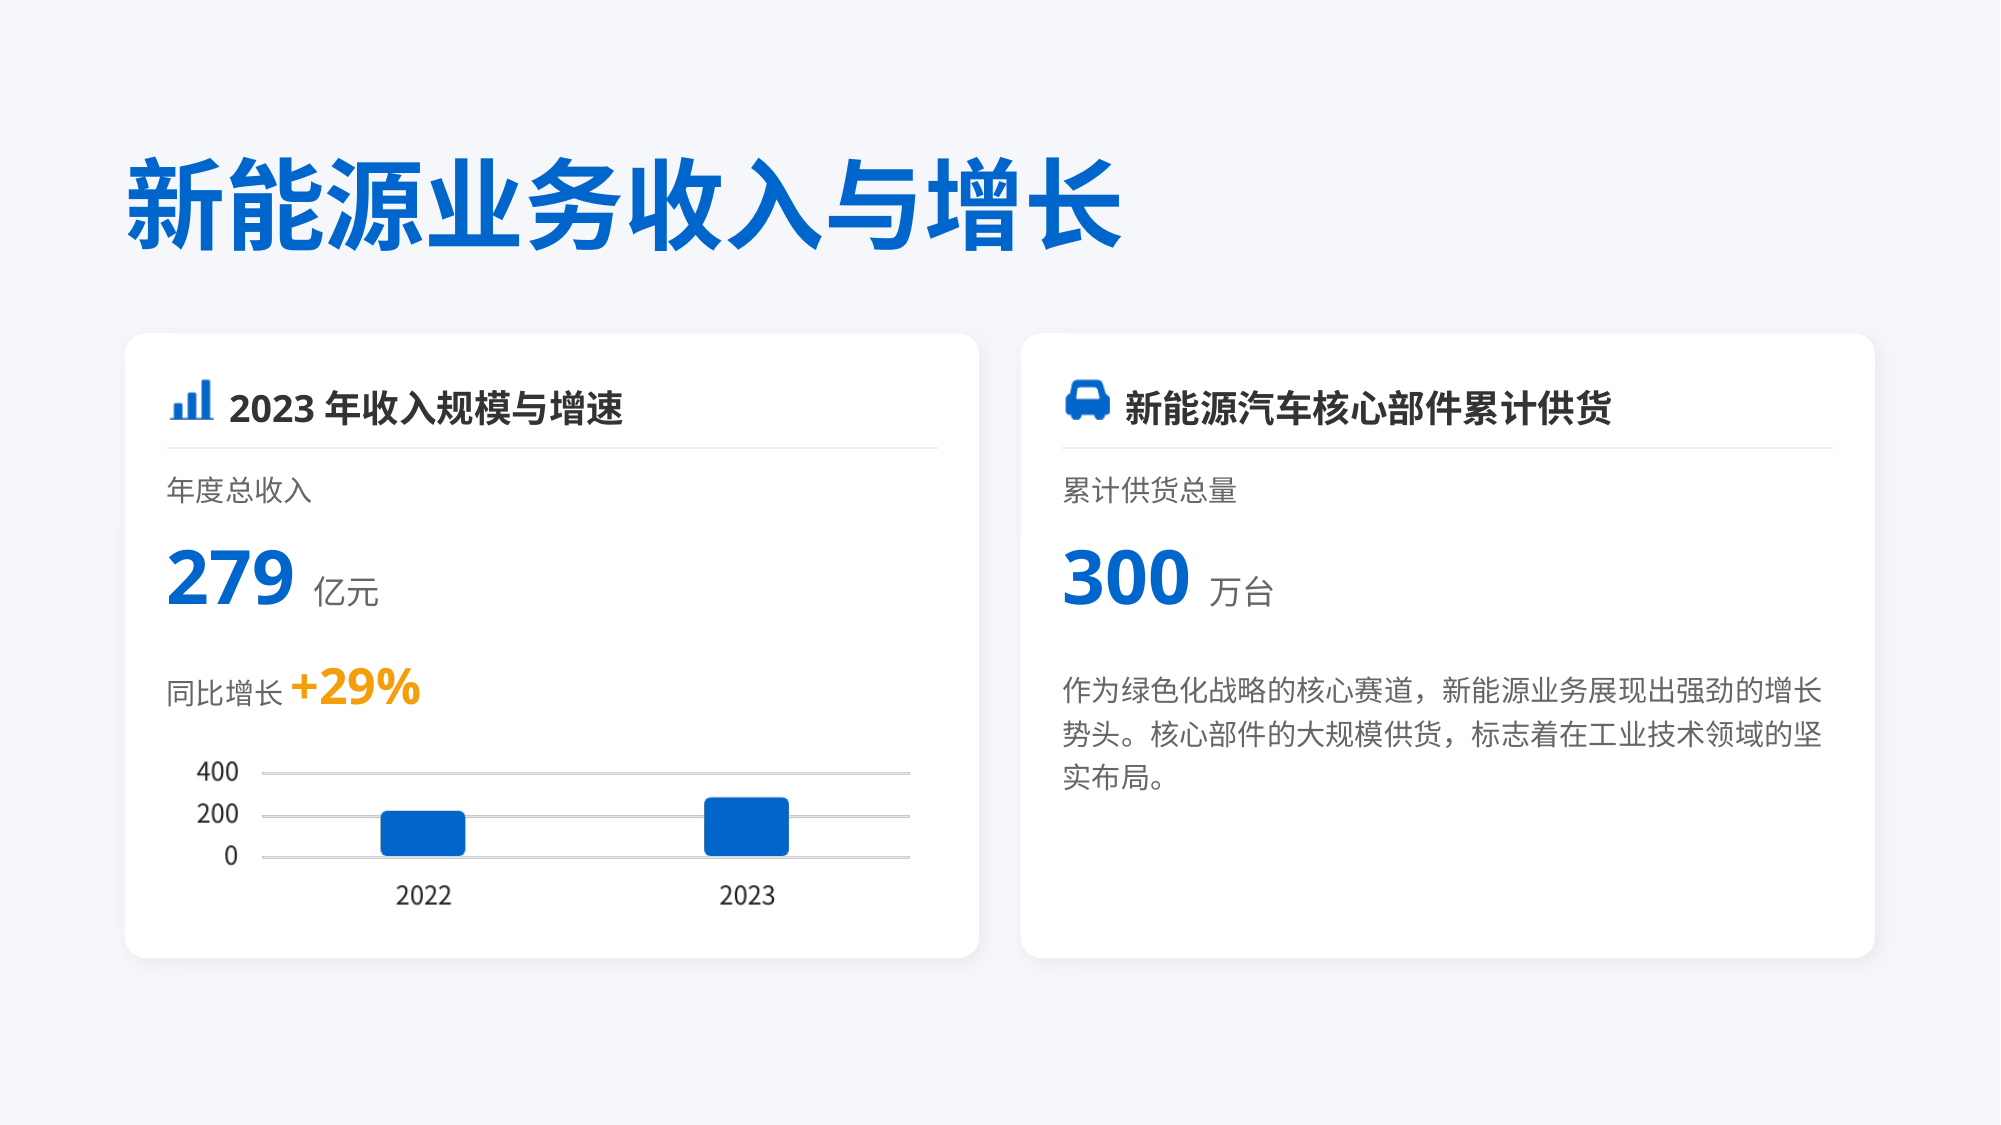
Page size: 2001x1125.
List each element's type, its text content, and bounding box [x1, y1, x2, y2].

text_box 累计供货总量 300万台 [1062, 479, 1834, 605]
text_box 2023年收入规模与增速 [229, 370, 855, 434]
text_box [1062, 446, 1834, 450]
text_box 同比增长+29% [166, 624, 938, 728]
picture [1062, 374, 1113, 426]
text_box 新能源汽车核心部件累计供货 [1125, 370, 1750, 434]
text_box 年度总收入 279亿元 [166, 479, 938, 605]
text_box 作为绿色化战略的核心赛道，新能源业务展现出强劲的增长势头。核心部件的大规模供货，标志着在工业技术领域的坚实布局。 [1062, 624, 1834, 834]
text_box [124, 333, 980, 959]
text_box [166, 446, 938, 450]
text_box [1020, 333, 1875, 959]
text_box 新能源业务收入与增长 [125, 125, 1875, 250]
picture [166, 374, 217, 426]
picture [166, 728, 938, 938]
